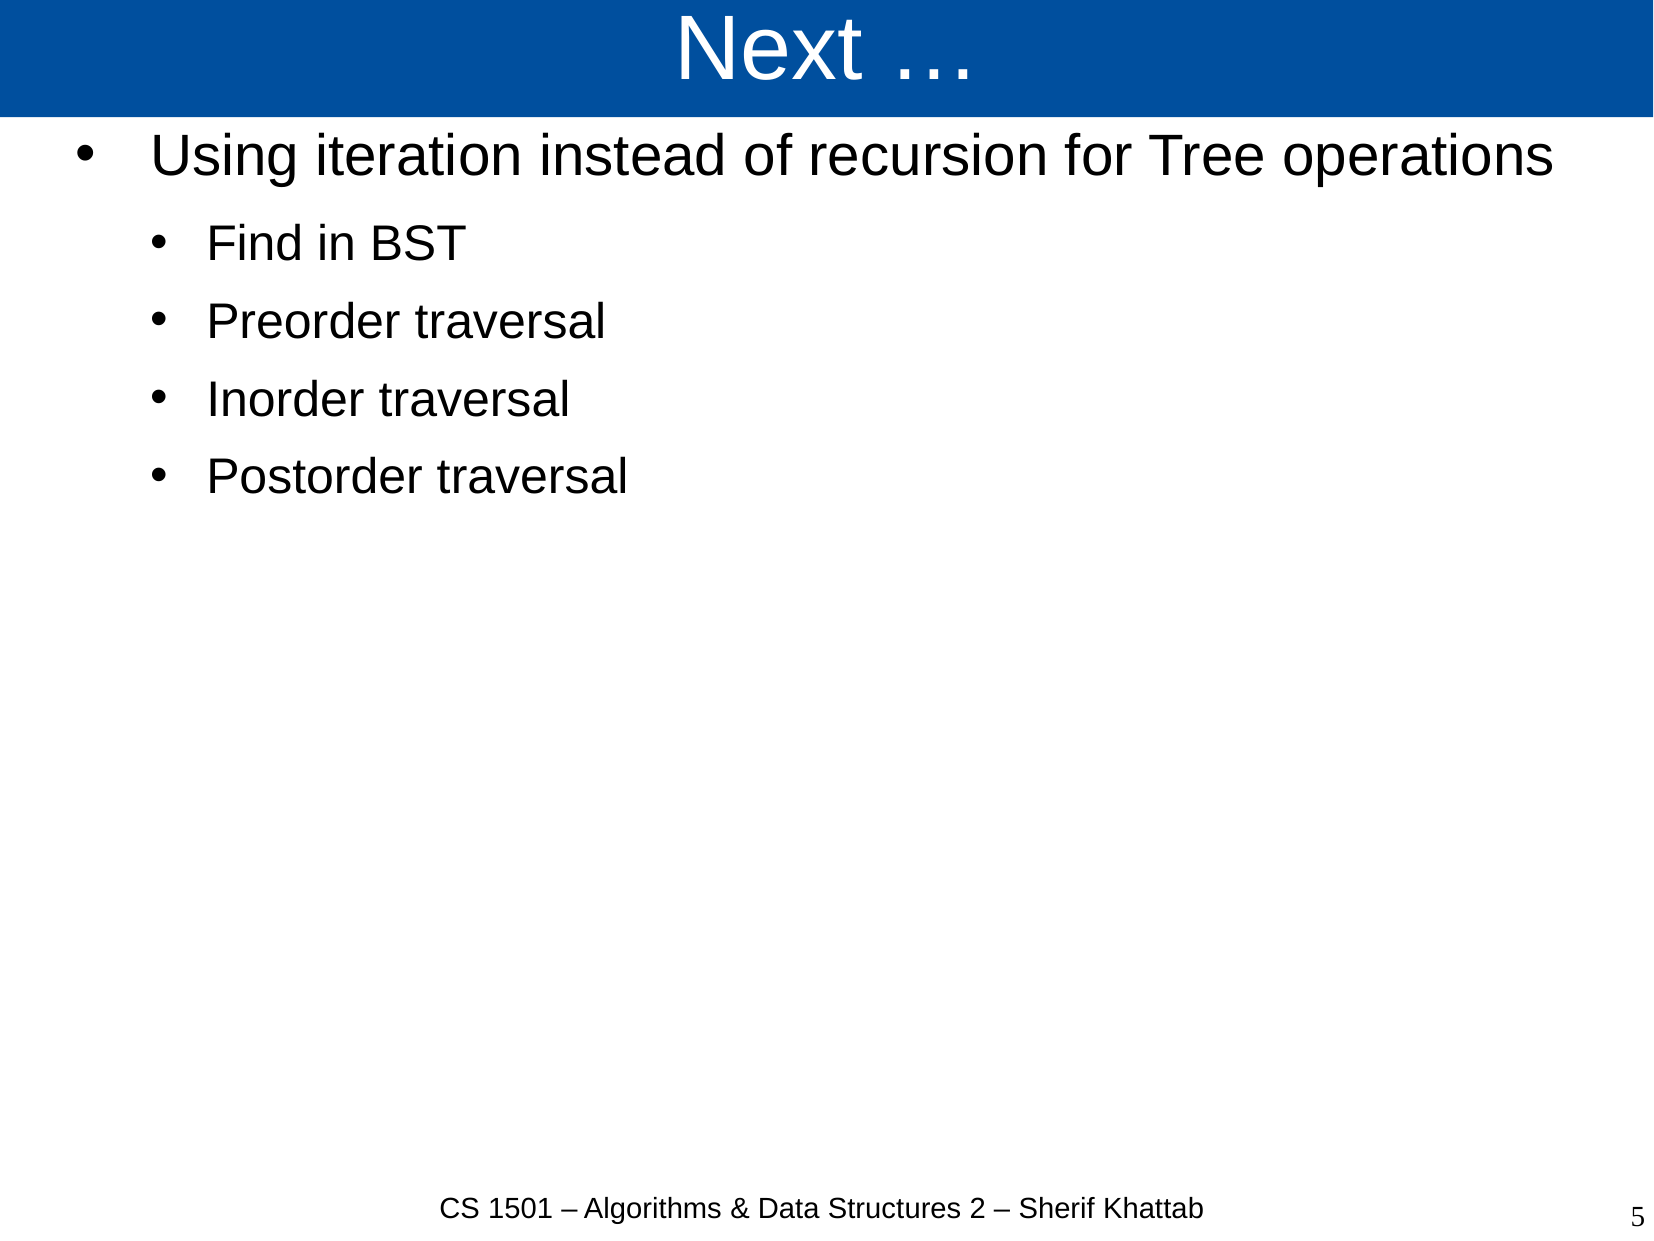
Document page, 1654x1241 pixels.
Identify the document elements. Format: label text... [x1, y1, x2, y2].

footer CS 1501 – Algorithms & Data Structures 2 – Sherif Khattab [407, 1191, 1238, 1241]
title Next … [0, 0, 1654, 117]
slide_number 5 [1265, 1199, 1646, 1241]
list Using iteration instead of recursion for Tree operations Find in BST Preorder traversal Inorder traversal Postorder traversal [0, 117, 1654, 1195]
